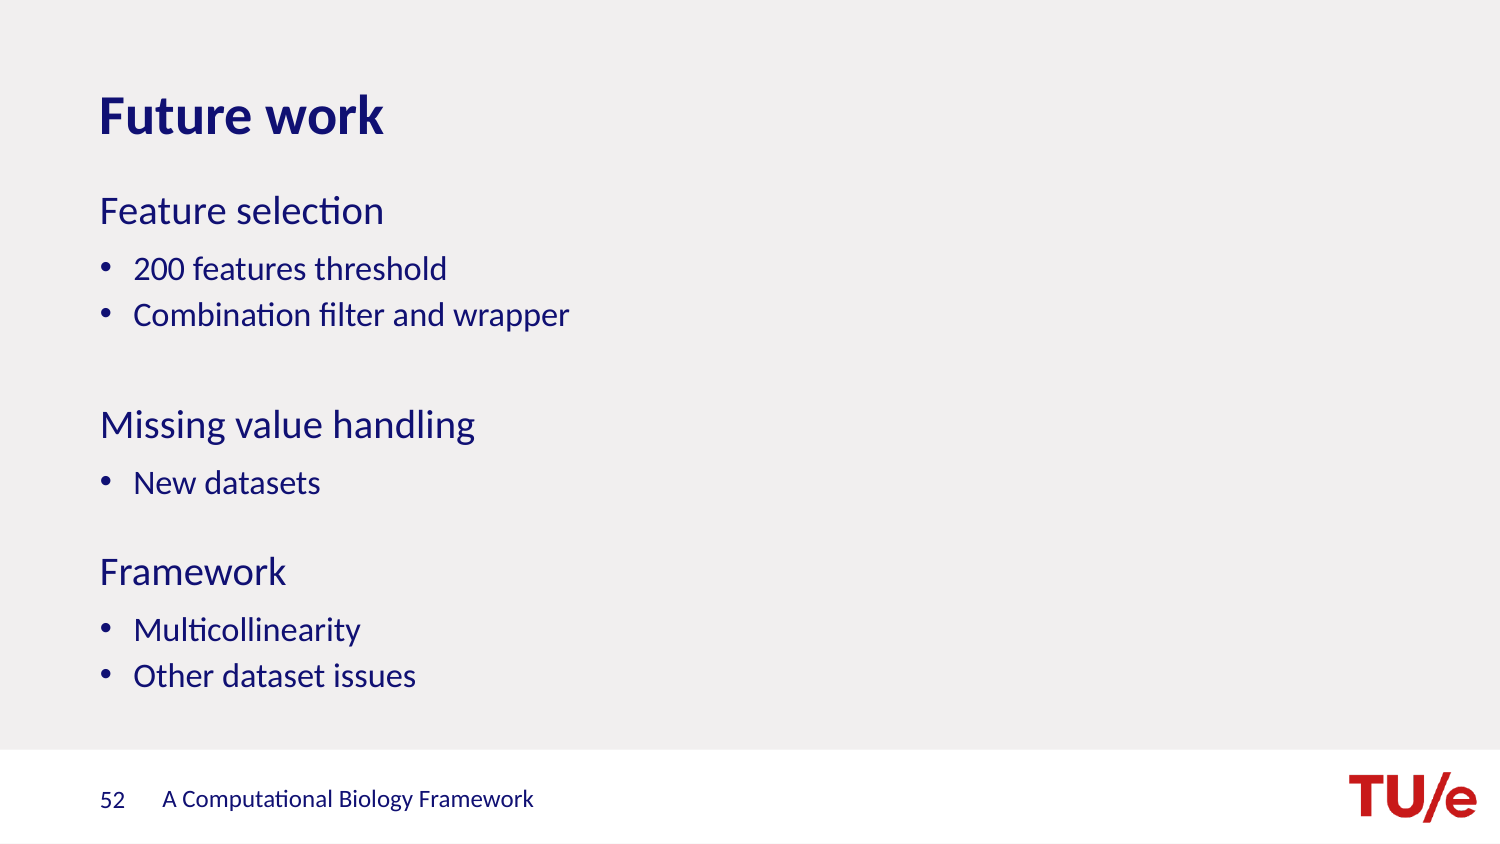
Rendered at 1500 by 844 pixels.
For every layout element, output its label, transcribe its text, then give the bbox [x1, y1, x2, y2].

list Feature selection 200 features threshold Combination filter and wrapper Missing value handling New datasets Framework Multicollinearity Other dataset issues [100, 194, 1400, 750]
slide_number 52 [100, 783, 199, 841]
title Future work [99, 89, 1400, 154]
picture [1336, 759, 1489, 835]
footer A Computational Biology Framework [162, 782, 1267, 841]
